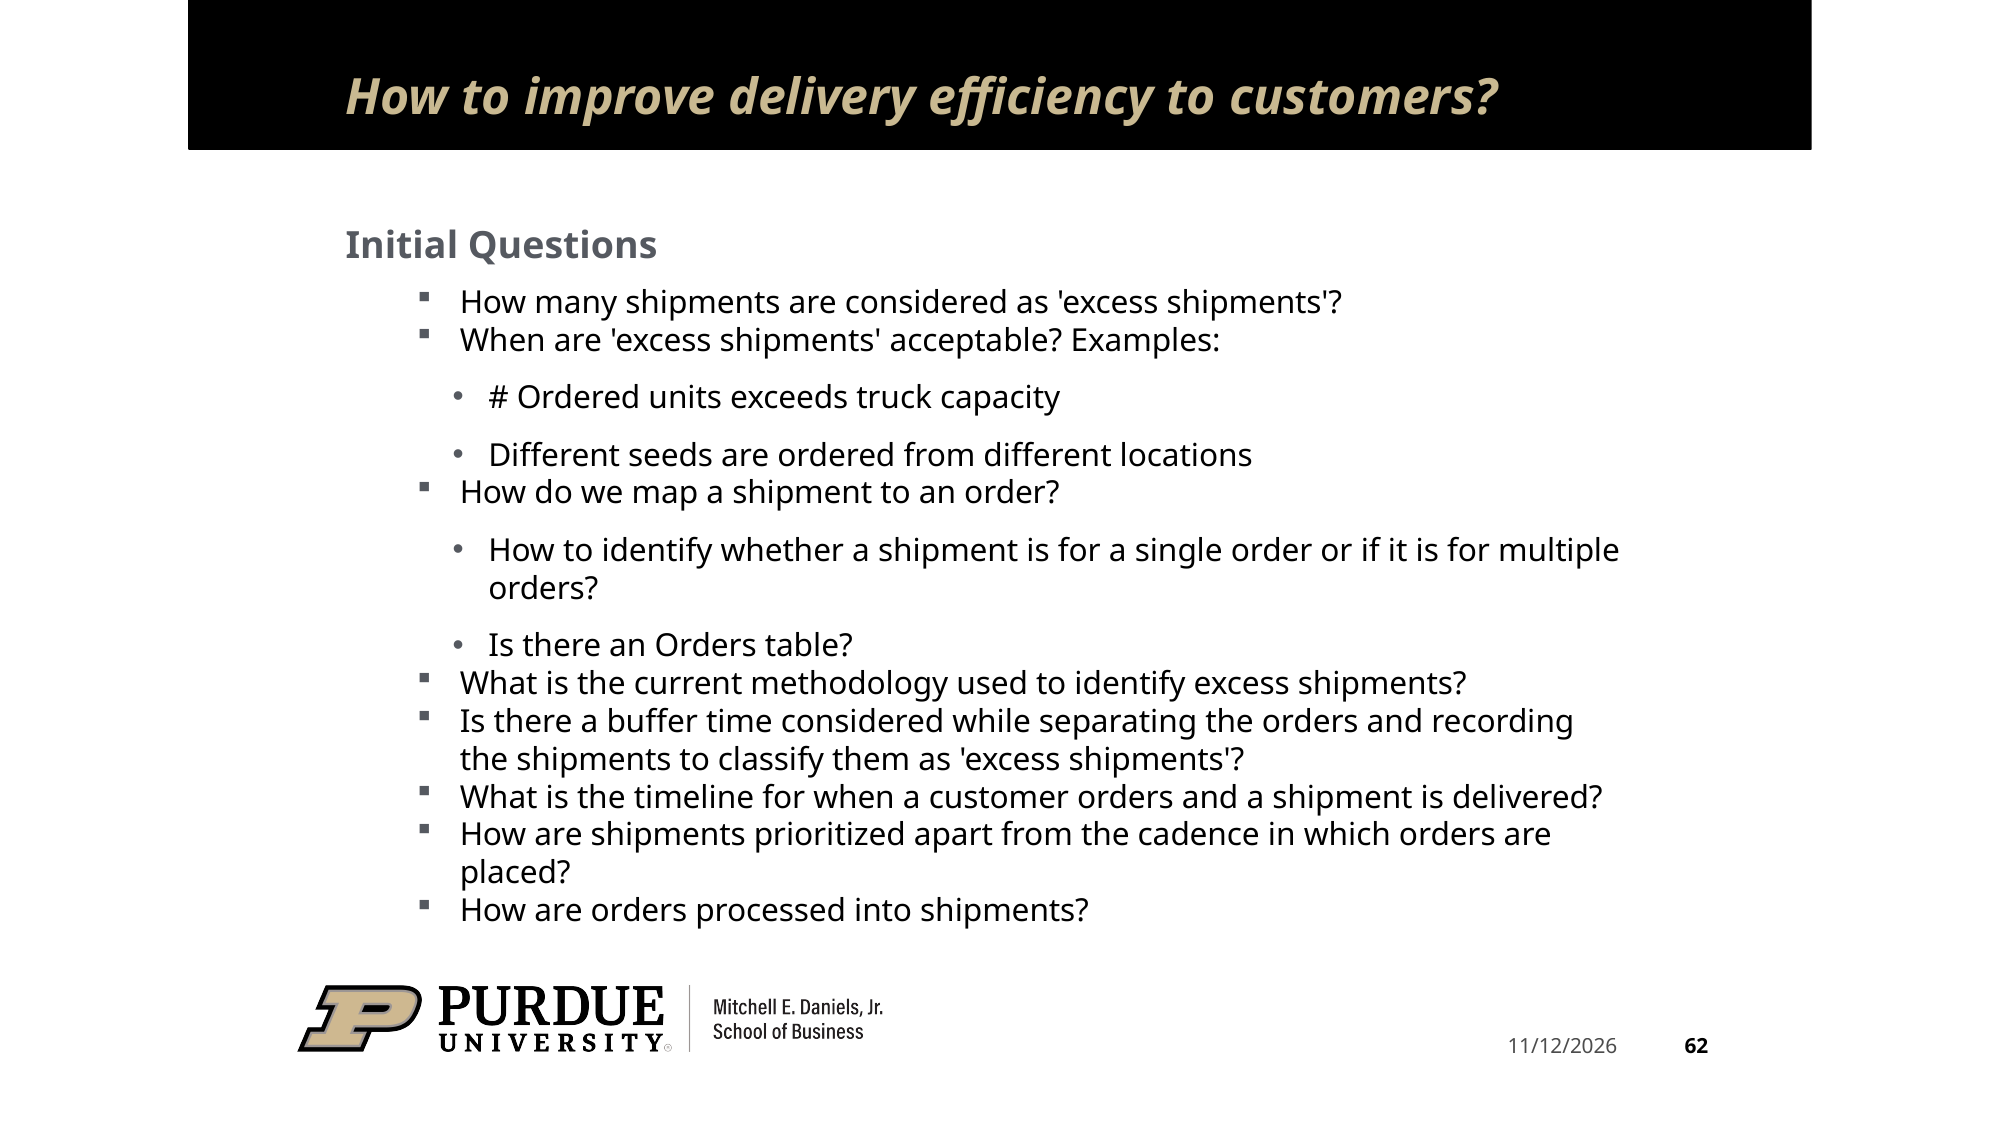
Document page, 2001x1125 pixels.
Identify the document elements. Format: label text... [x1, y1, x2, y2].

slide_number 62 [1656, 1017, 1737, 1078]
subtitle Initial Questions [345, 220, 1657, 267]
list How many shipments are considered as 'excess shipments'? When are 'excess shipments' acceptable? Examples: # Ordered units exceeds truck capacity Different seeds are ordered from different locations How do we map a shipment to an order? How to identify whether a shipment is for a single order or if it is for multiple orders? Is there an Orders table? What is the current methodology used to identify excess shipments? Is there a buffer time considered while separating the orders and recording the shipments to classify them as 'excess shipments'? What is the timeline for when a customer orders and a shipment is delivered? How are shipments prioritized apart from the cadence in which orders are placed? How are orders processed into shipments? [417, 281, 1626, 967]
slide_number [1464, 1020, 1632, 1074]
title How to improve delivery efficiency to customers? [343, 69, 1659, 184]
picture [297, 982, 994, 1056]
